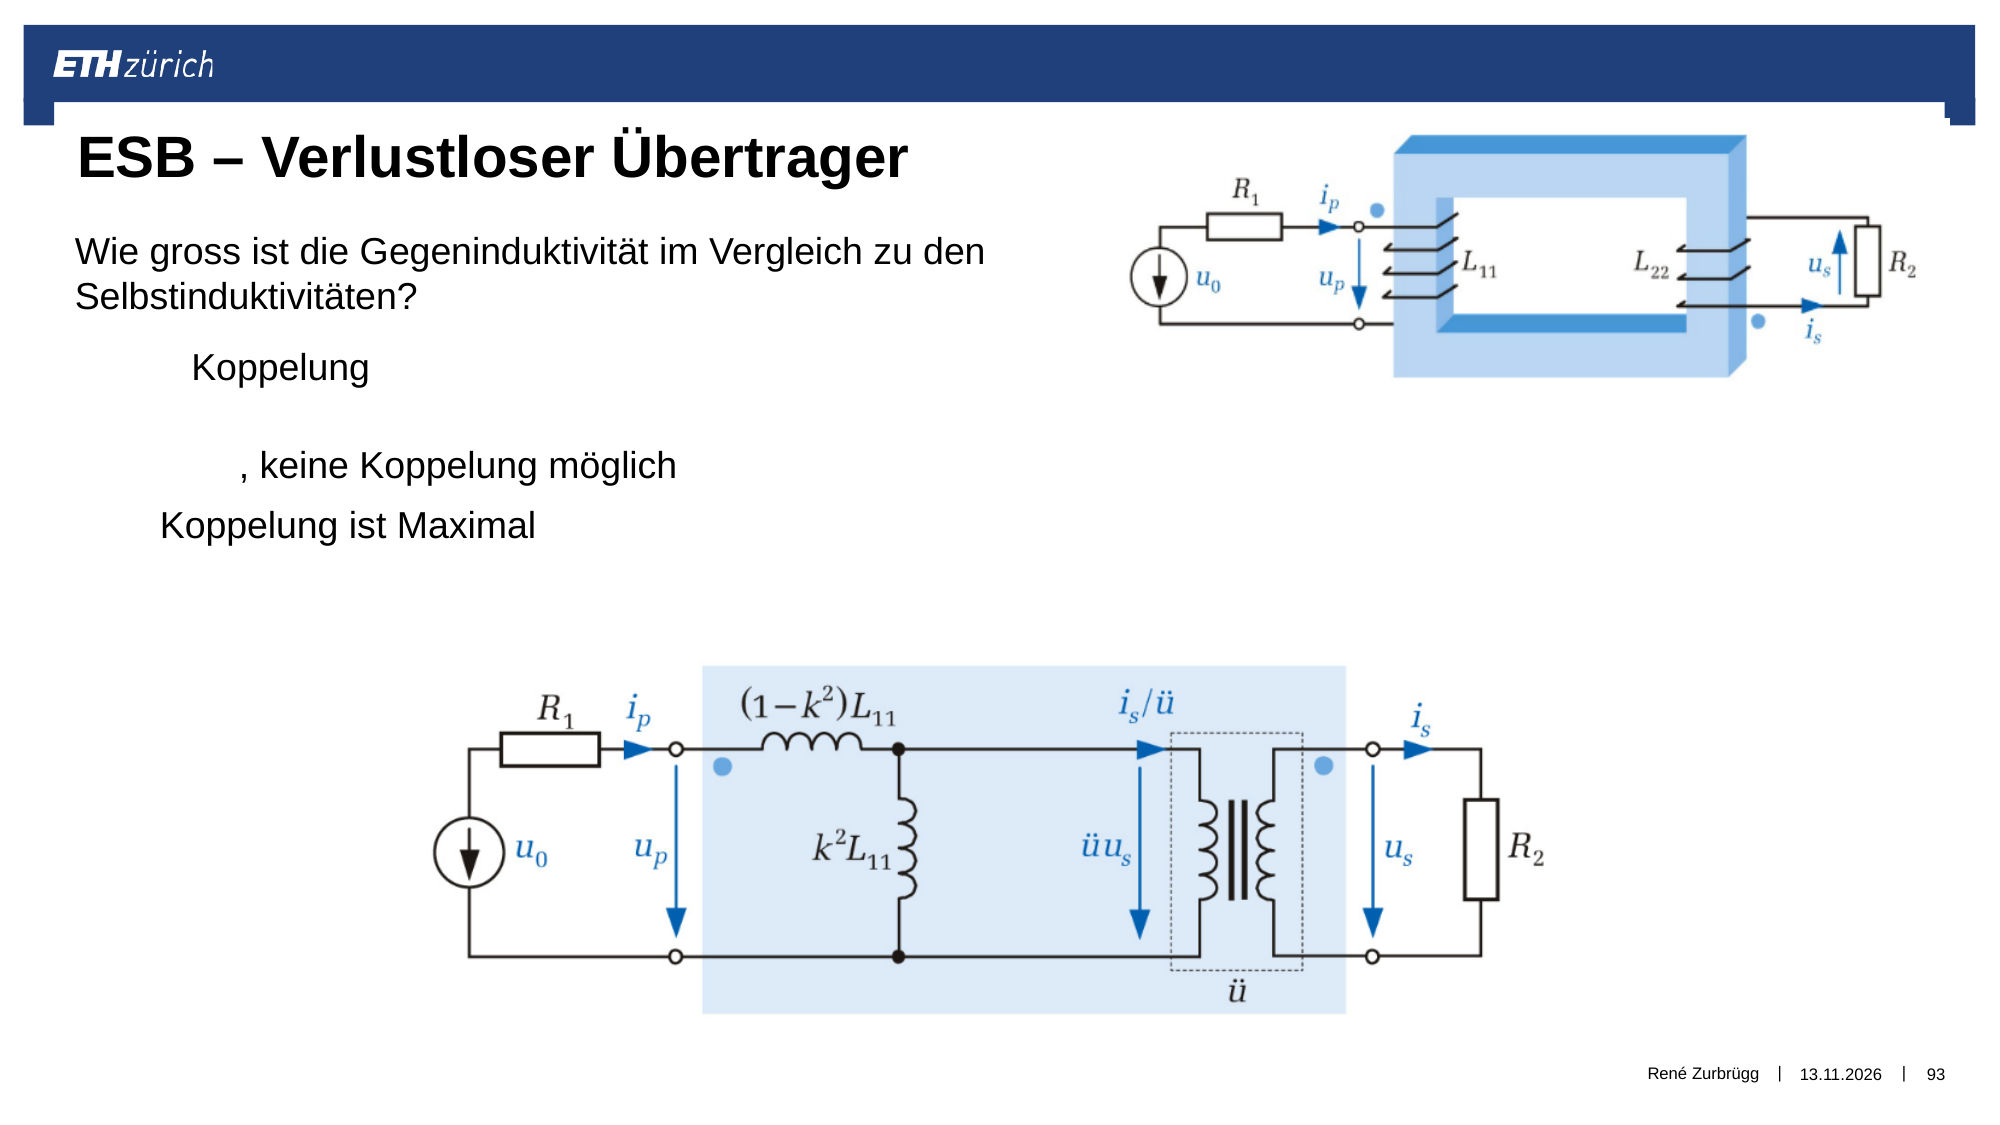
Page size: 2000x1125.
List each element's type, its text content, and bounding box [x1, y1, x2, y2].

picture [385, 635, 1552, 1027]
title ESB – Verlustloser Übertrager [53, 101, 1947, 222]
picture [1076, 118, 1950, 425]
slide_number 93 [1906, 1034, 1966, 1112]
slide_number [1790, 1034, 1892, 1112]
text_box Wie gross ist die Gegeninduktivität im Vergleich zu den Selbstinduktivitäten? [60, 219, 1002, 325]
footer René Zurbrügg [999, 1034, 1760, 1111]
